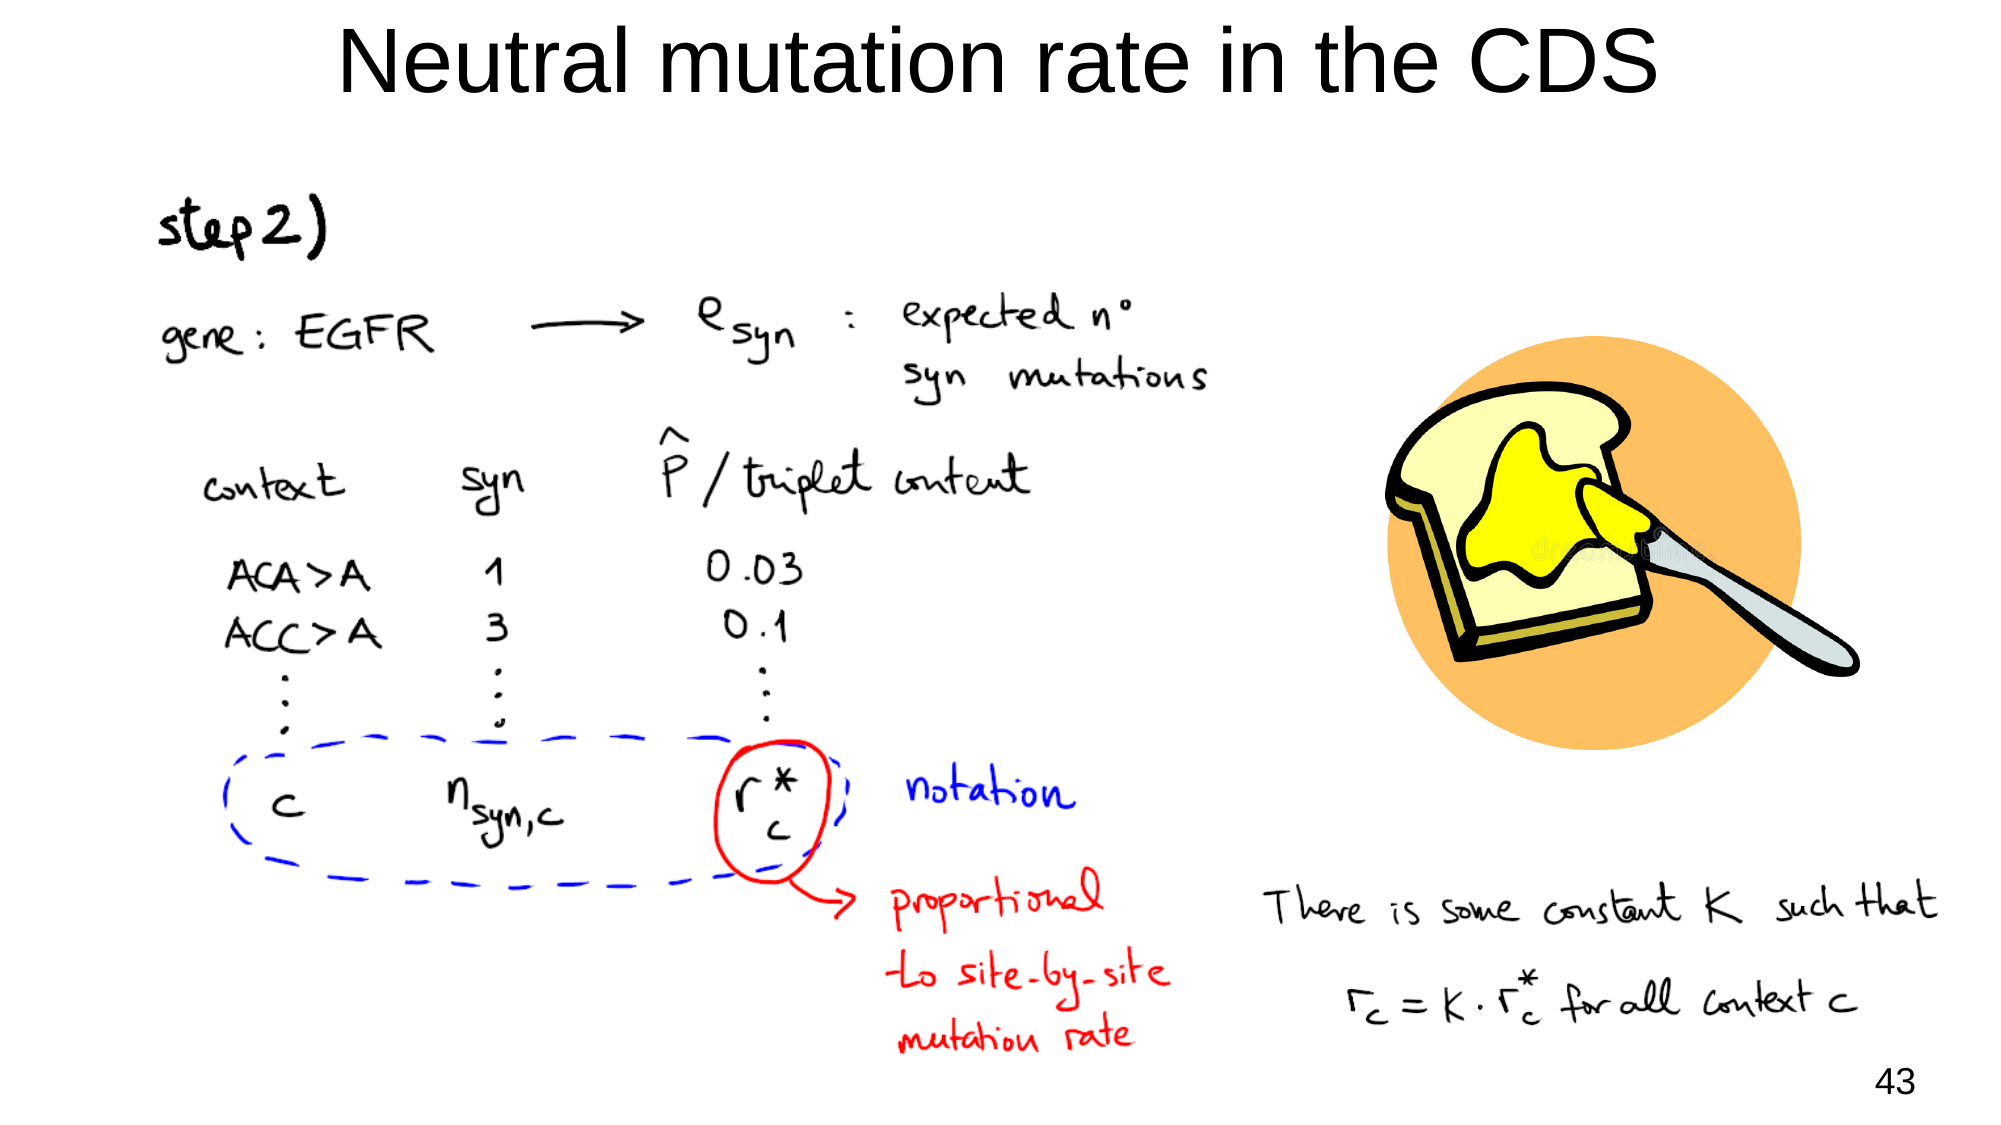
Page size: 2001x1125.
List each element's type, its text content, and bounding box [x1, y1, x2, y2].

picture [130, 164, 1950, 1094]
text_box 43 [1860, 1049, 1941, 1125]
text_box [1249, 290, 1881, 869]
text_box Neutral mutation rate in the CDS [137, 0, 1862, 165]
picture [1384, 336, 1860, 750]
